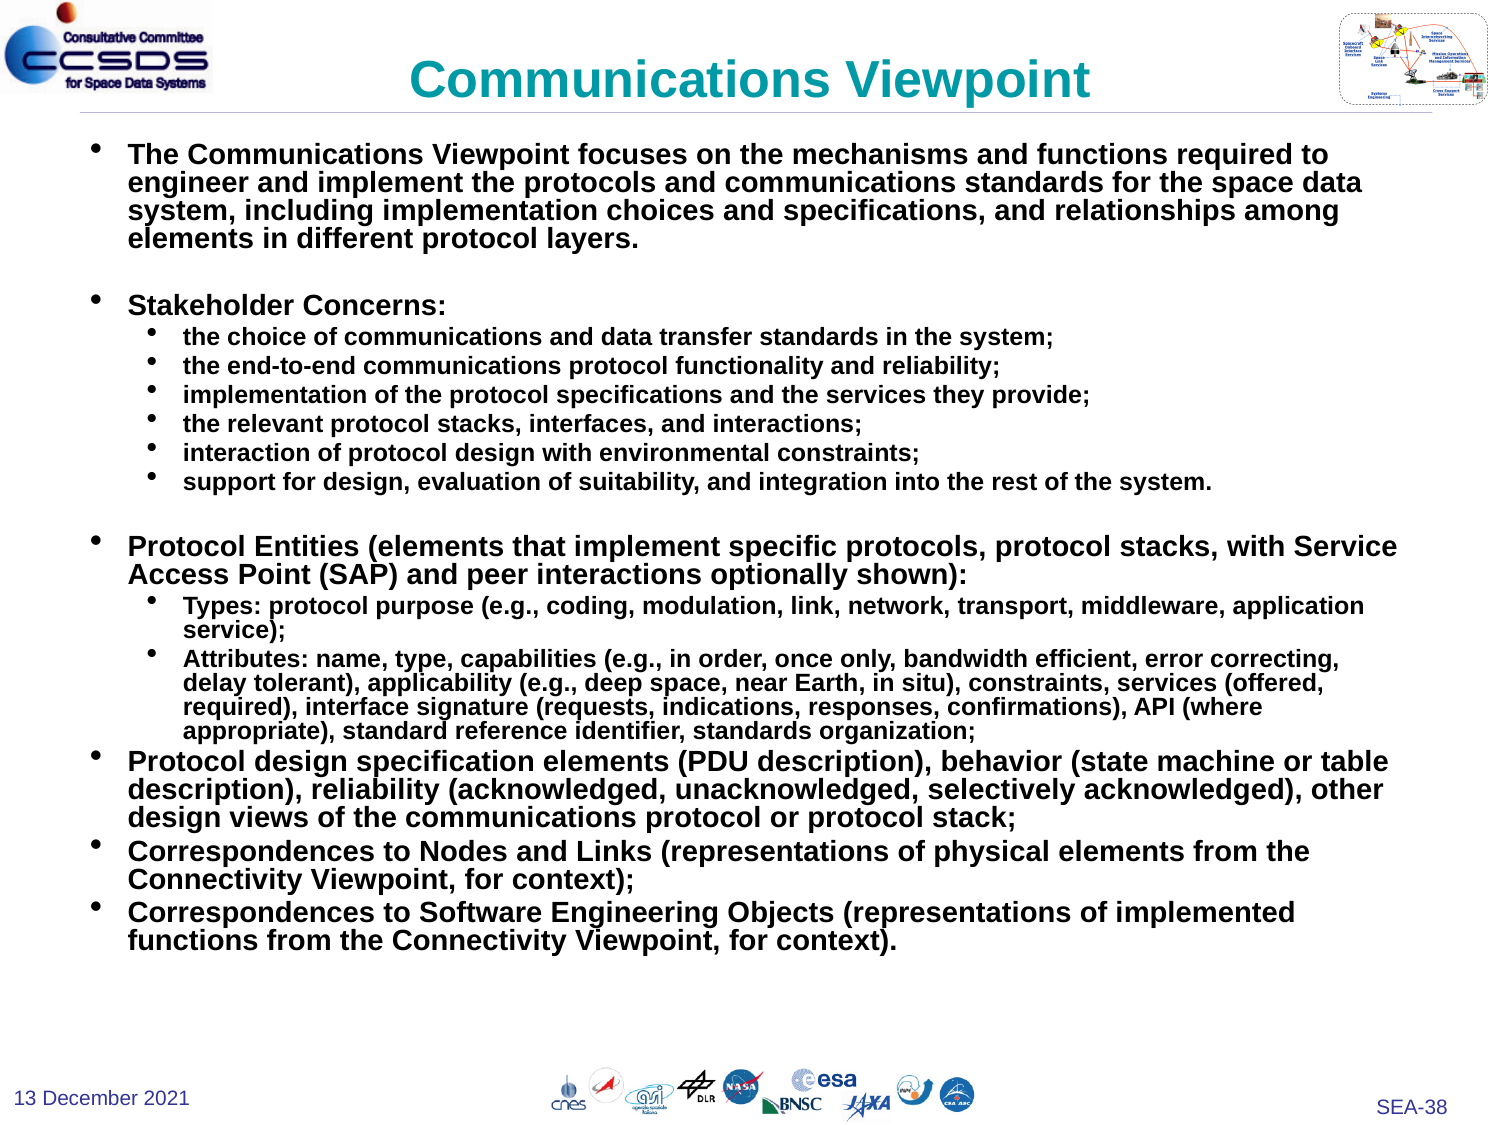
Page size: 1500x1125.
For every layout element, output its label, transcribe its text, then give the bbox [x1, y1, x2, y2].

picture [549, 1064, 975, 1125]
picture [1338, 12, 1488, 106]
picture [0, 0, 213, 94]
list The Communications Viewpoint focuses on the mechanisms and functions required to engineer and implement the protocols and communications standards for the space data system, including implementation choices and specifications, and relationships among elements in different protocol layers. Stakeholder Concerns: the choice of communications and data transfer standards in the system; the end-to-end communications protocol functionality and reliability; implementation of the protocol specifications and the services they provide; the relevant protocol stacks, interfaces, and interactions; interaction of protocol design with environmental constraints; support for design, evaluation of suitability, and integration into the rest of the system. Protocol Entities (elements that implement specific protocols, protocol stacks, with Service Access Point (SAP) and peer interactions optionally shown): Types: protocol purpose (e.g., coding, modulation, link, network, transport, middleware, application service); Attributes: name, type, capabilities (e.g., in order, once only, bandwidth efficient, error correcting, delay tolerant), applicability (e.g., deep space, near Earth, in situ), constraints, services (offered, required), interface signature (requests, indications, responses, confirmations), API (where appropriate), standard reference identifier, standards organization; Protocol design specification elements (PDU description), behavior (state machine or table description), reliability (acknowledged, unacknowledged, selectively acknowledged), other design views of the communications protocol or protocol stack; Correspondences to Nodes and Links (representations of physical elements from the Connectivity Viewpoint, for context); Correspondences to Software Engineering Objects (representations of implemented functions from the Connectivity Viewpoint, for context). [75, 134, 1425, 1013]
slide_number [0, 1074, 285, 1120]
title Communications Viewpoint [75, 45, 1425, 134]
